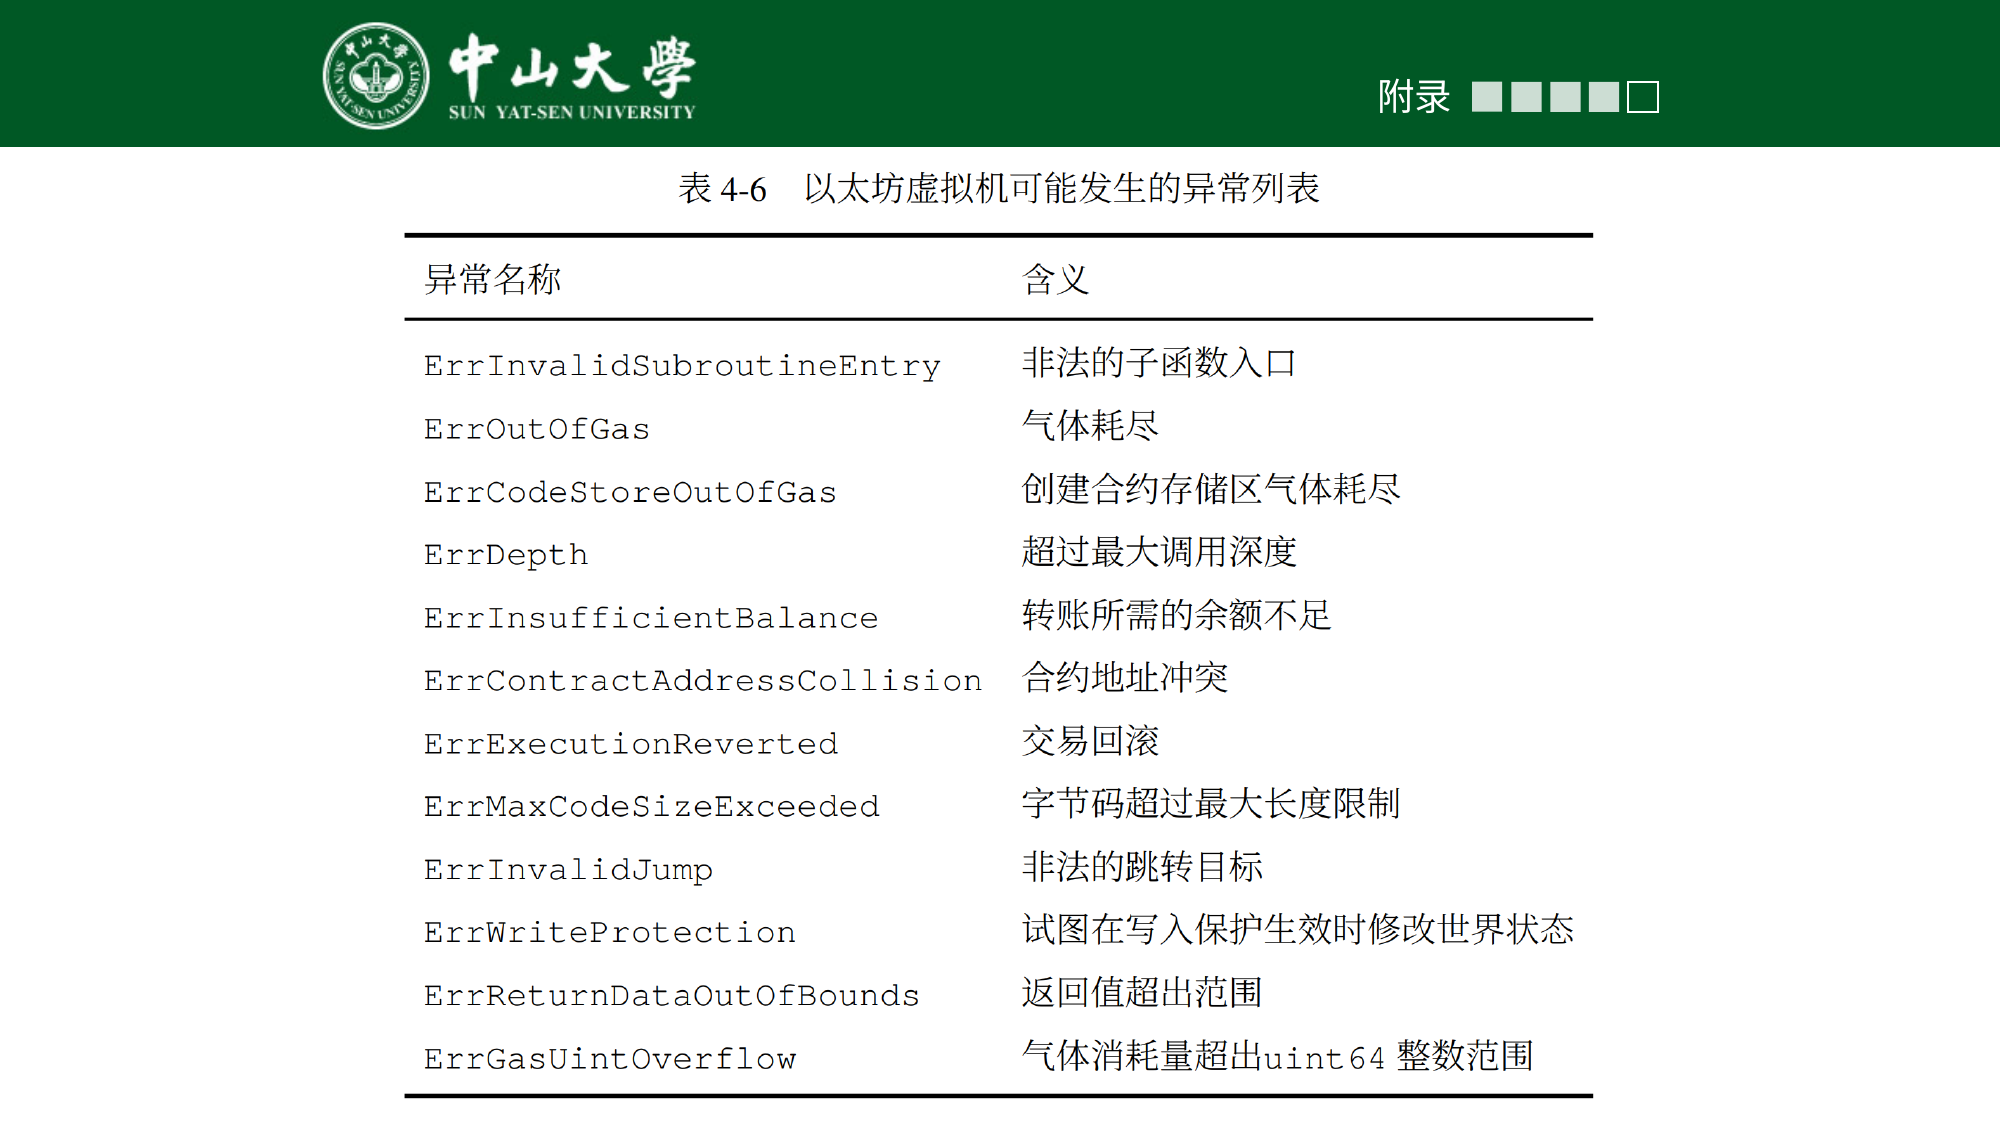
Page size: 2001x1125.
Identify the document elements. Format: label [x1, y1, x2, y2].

text_box [0, 0, 2000, 147]
picture [399, 159, 1601, 1106]
